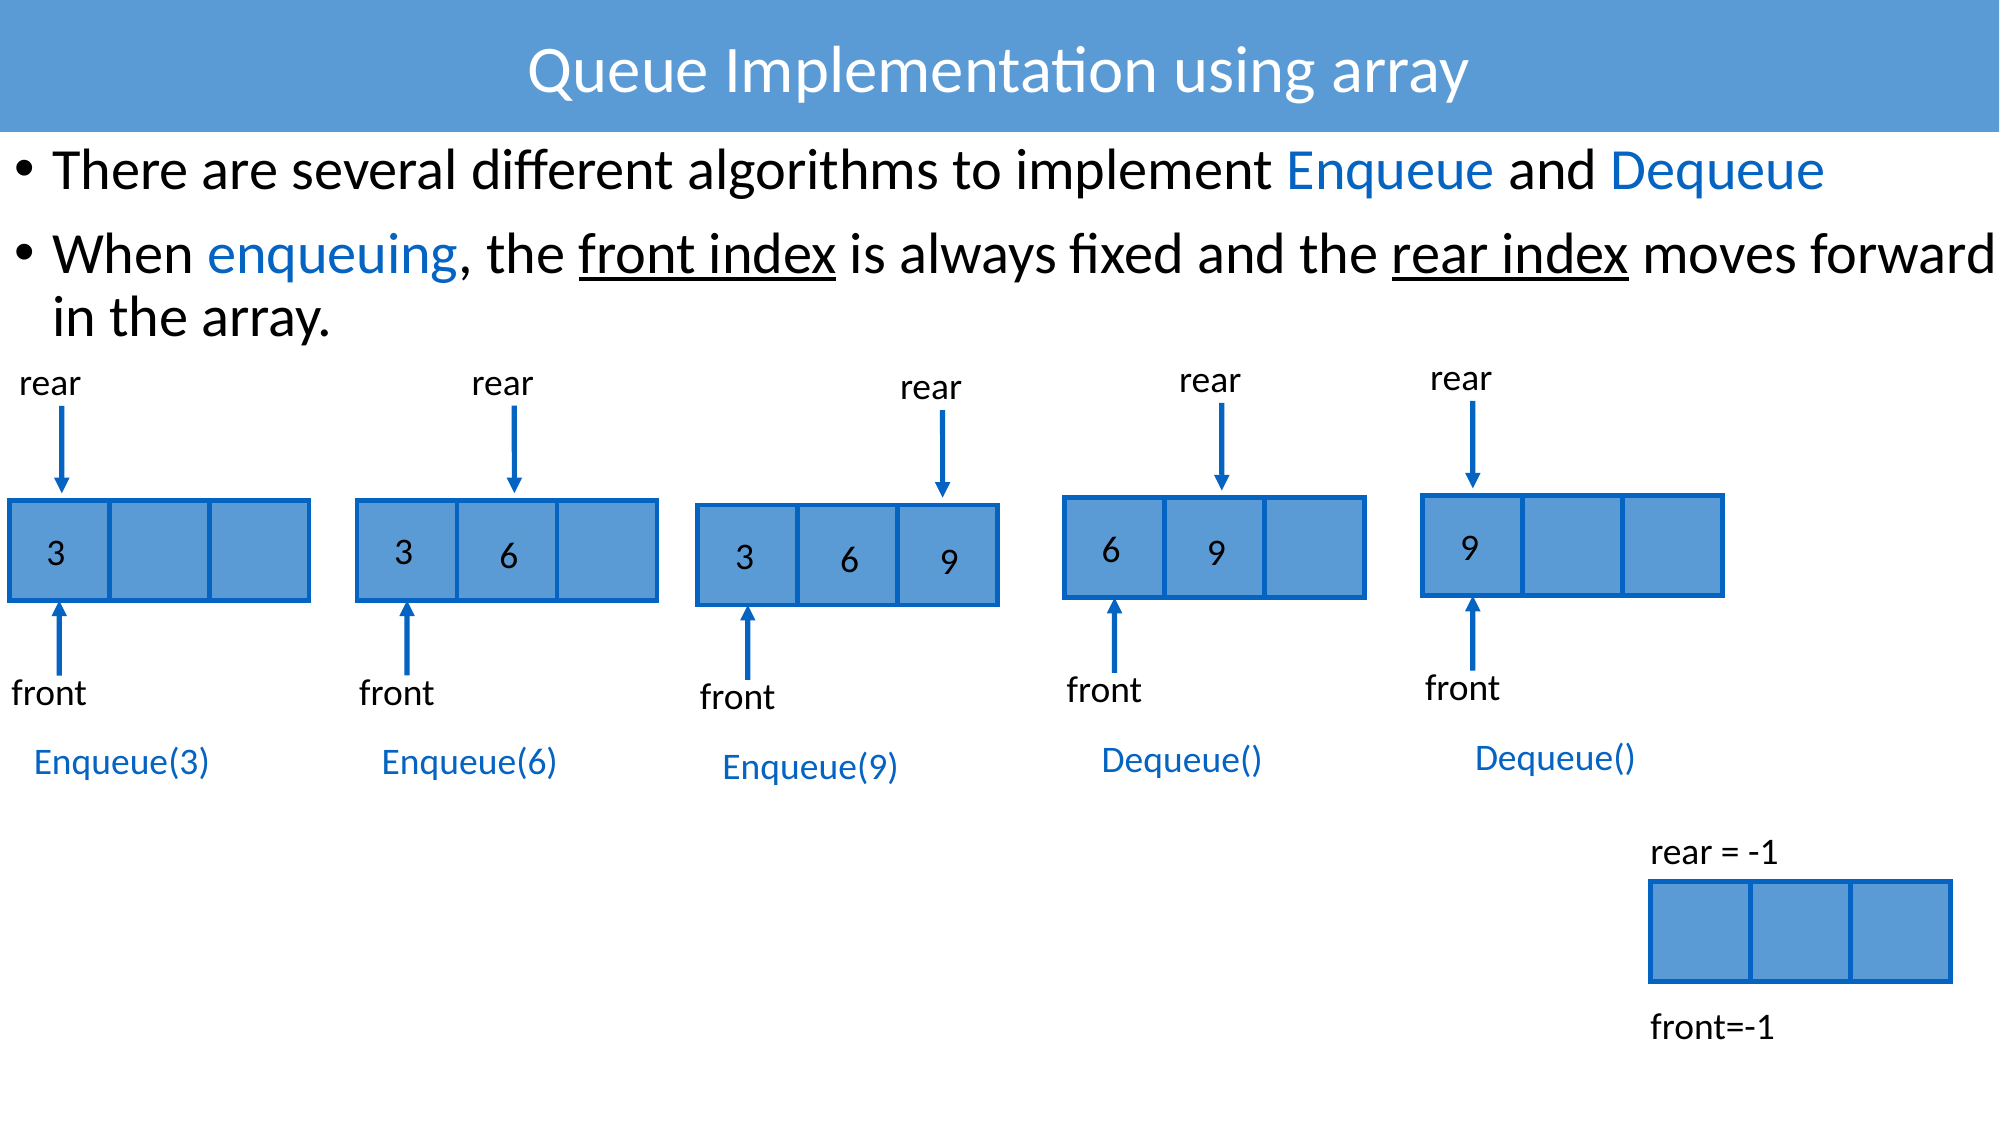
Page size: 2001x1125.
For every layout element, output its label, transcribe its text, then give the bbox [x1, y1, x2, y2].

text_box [885, 354, 1048, 498]
text_box [457, 500, 557, 601]
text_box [0, 600, 160, 726]
text_box [1064, 497, 1164, 597]
text_box There are several different algorithms to implement Enqueue and Dequeue When enqueuing, the front index is always fixed and the rear index moves forward in the array. [0, 131, 2000, 545]
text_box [1164, 347, 1327, 491]
text_box 9 [1192, 520, 1243, 581]
text_box [109, 500, 209, 601]
text_box [1522, 495, 1622, 596]
text_box Enqueue(9) [707, 734, 998, 795]
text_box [685, 604, 848, 730]
text_box Queue Implementation using array [0, 0, 2000, 131]
text_box [1850, 881, 1951, 982]
text_box [797, 504, 897, 605]
text_box 3 [31, 520, 82, 581]
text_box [4, 350, 167, 494]
text_box [357, 500, 457, 600]
text_box 6 [825, 527, 876, 588]
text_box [344, 600, 507, 726]
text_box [1415, 345, 1578, 489]
text_box 6 [1086, 517, 1137, 578]
text_box 9 [1445, 515, 1496, 576]
text_box [1422, 495, 1522, 595]
text_box [1164, 497, 1264, 598]
text_box [1750, 881, 1850, 982]
text_box [1622, 495, 1723, 596]
text_box Dequeue() [1460, 725, 1751, 786]
text_box Dequeue() [1086, 727, 1377, 788]
text_box 9 [924, 529, 975, 590]
text_box [897, 504, 998, 605]
text_box front=-1 [1635, 994, 1799, 1054]
text_box [1264, 497, 1365, 598]
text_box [456, 350, 620, 494]
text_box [1410, 595, 1573, 721]
text_box 6 [484, 523, 535, 584]
text_box [1650, 881, 1750, 982]
text_box 3 [379, 520, 430, 580]
text_box rear = -1 [1635, 819, 1831, 880]
text_box Enqueue(3) [19, 730, 310, 790]
text_box Enqueue(6) [366, 730, 657, 790]
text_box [1051, 597, 1215, 723]
text_box [557, 500, 657, 601]
text_box [9, 500, 109, 600]
text_box [209, 500, 310, 601]
text_box 3 [720, 524, 771, 585]
text_box [697, 504, 797, 604]
